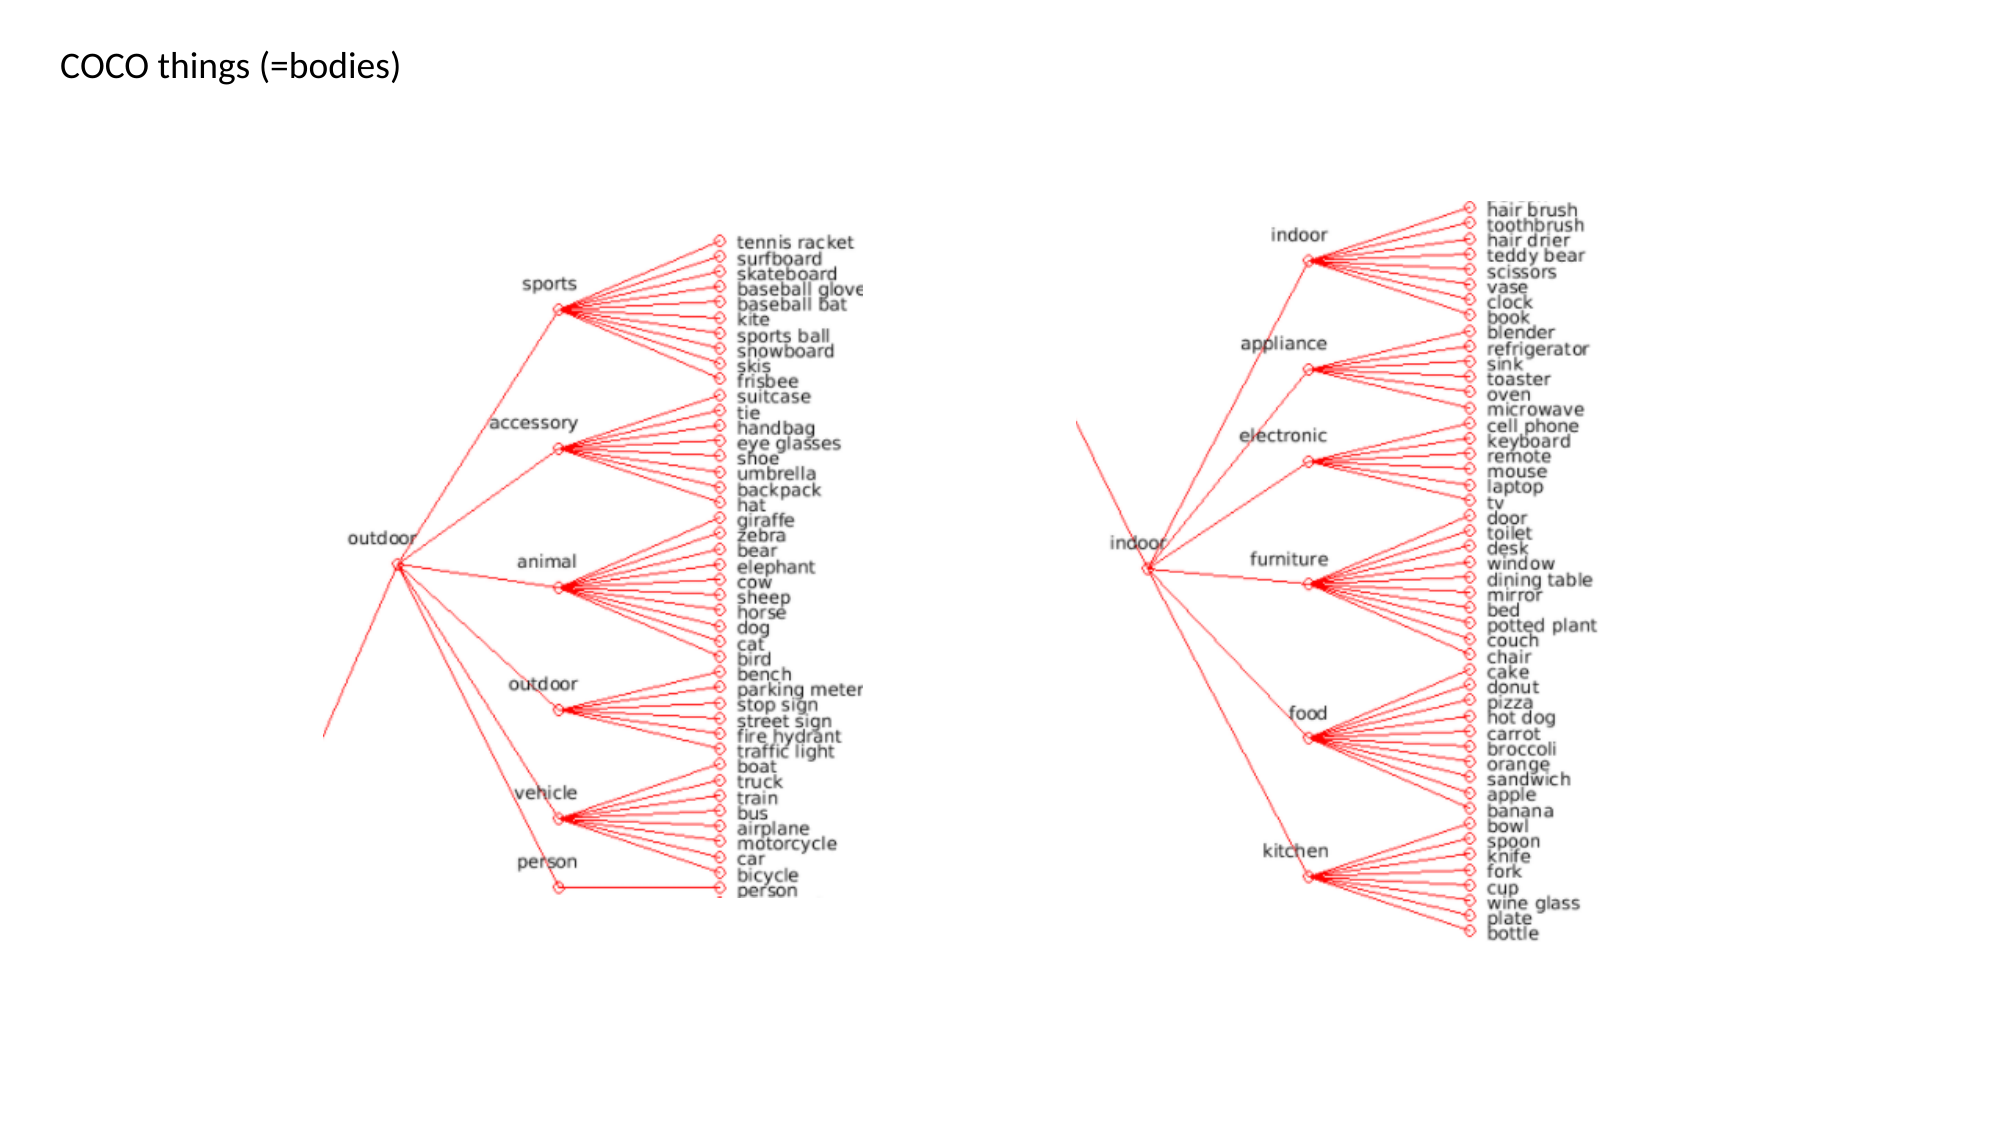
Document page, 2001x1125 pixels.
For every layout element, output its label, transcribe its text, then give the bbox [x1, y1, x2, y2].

picture [1076, 201, 1613, 956]
text_box COCO things (=bodies) [45, 33, 417, 94]
picture [323, 227, 863, 898]
